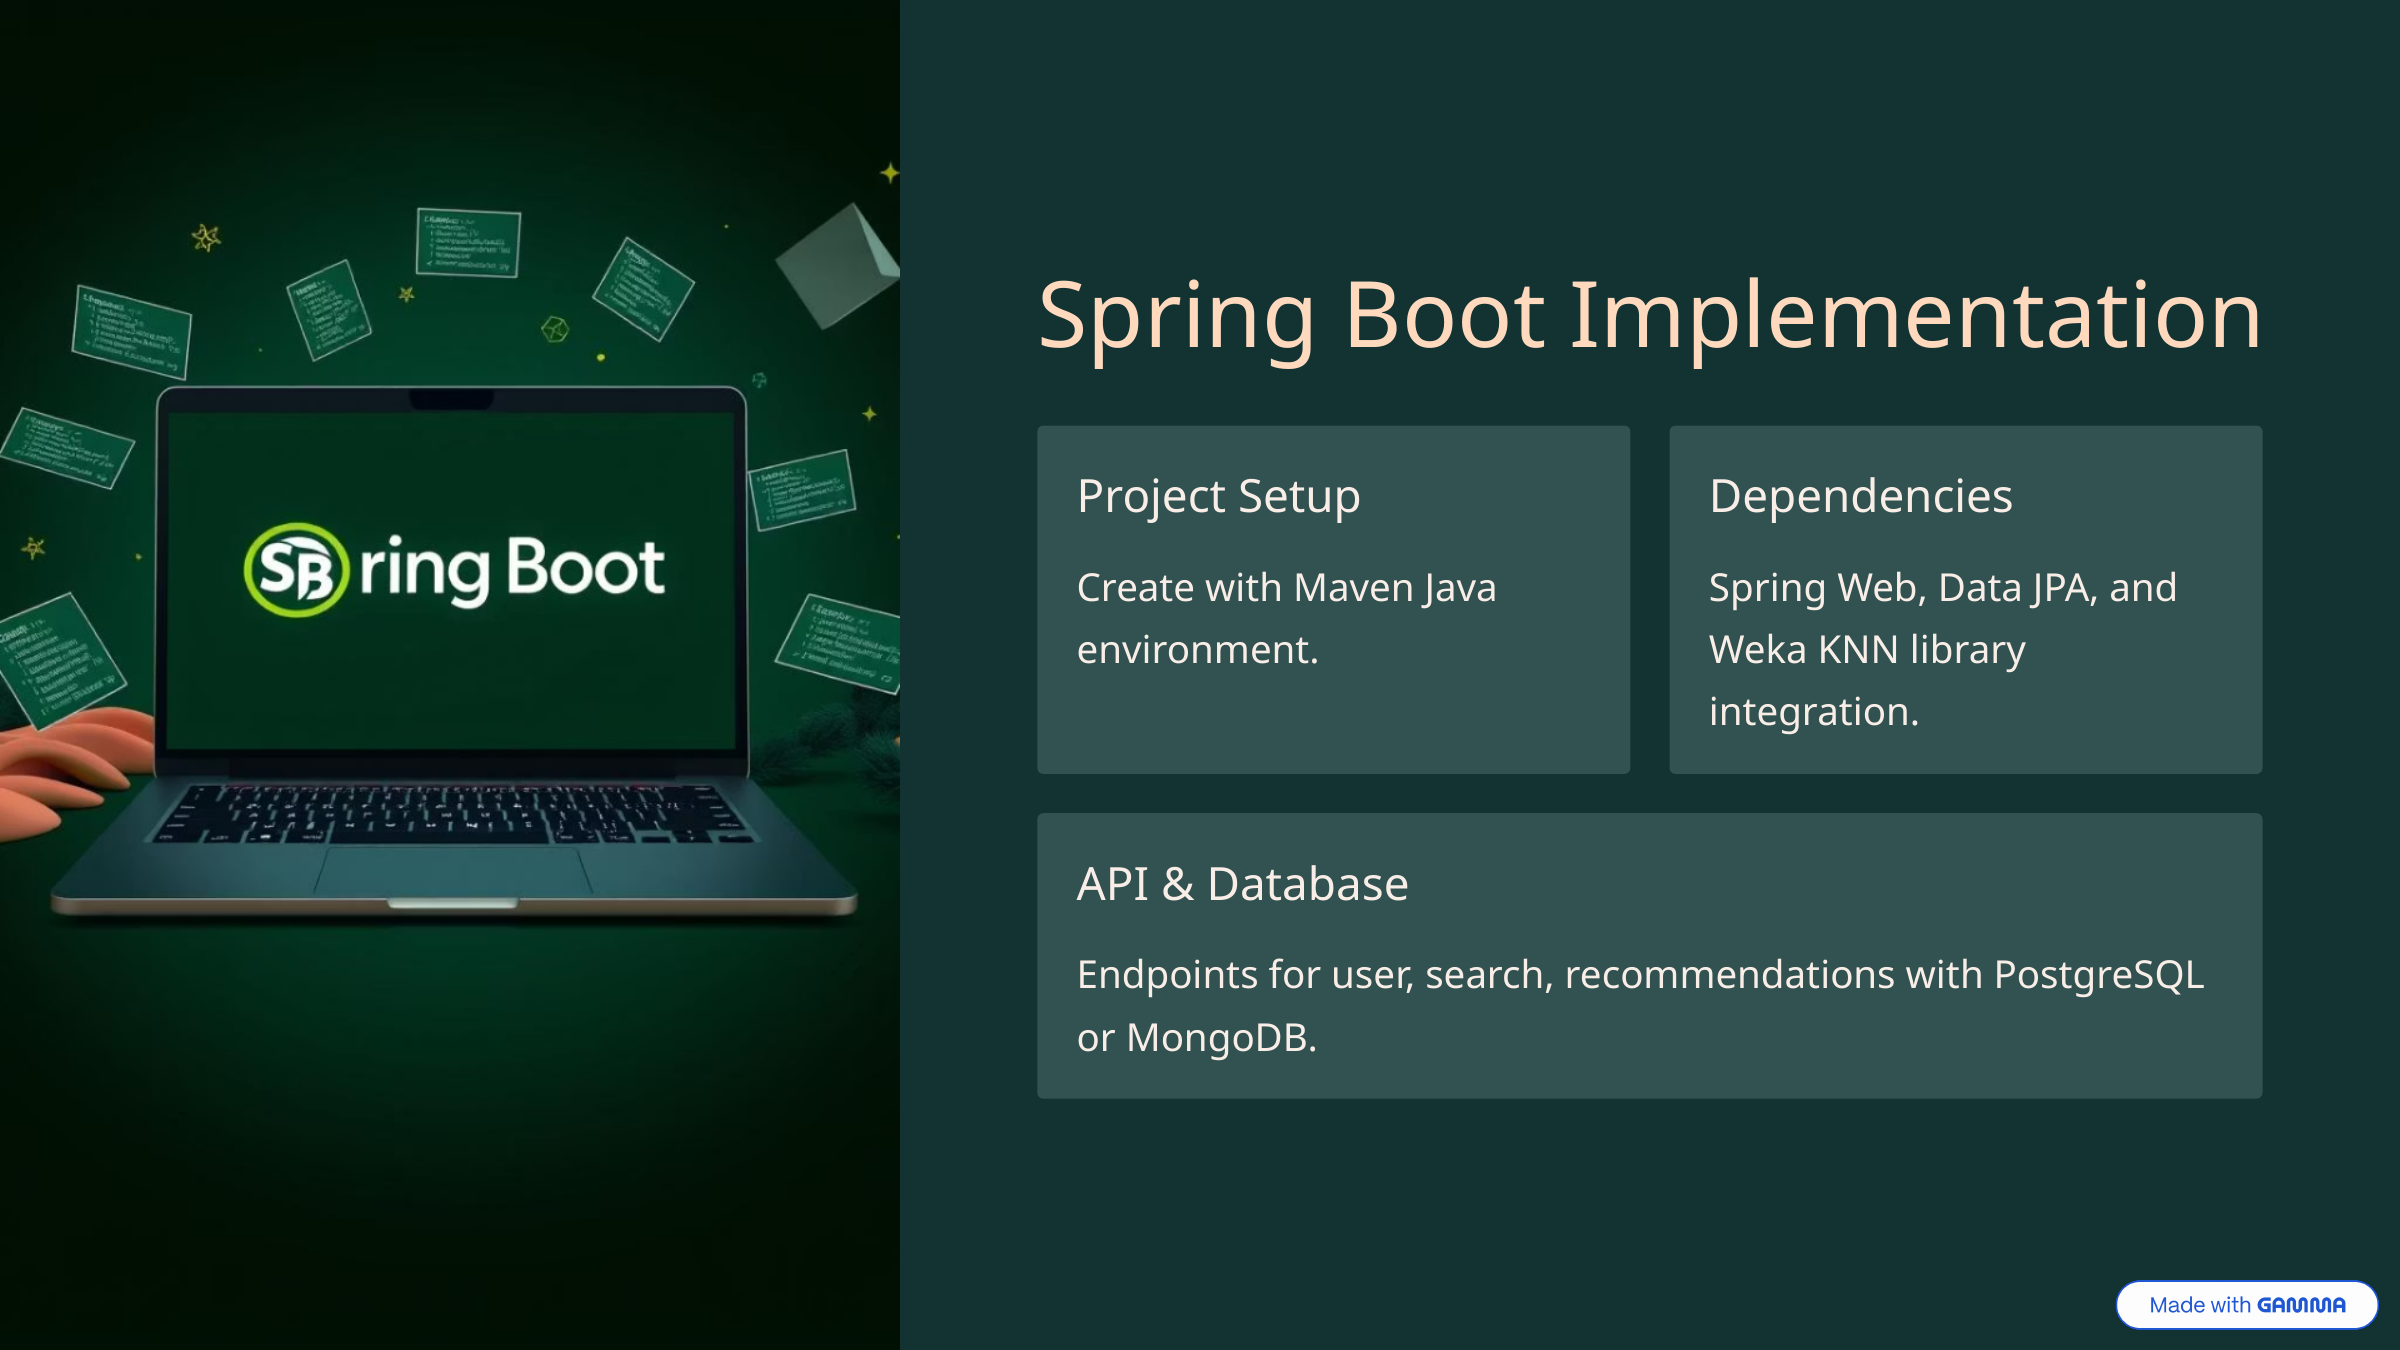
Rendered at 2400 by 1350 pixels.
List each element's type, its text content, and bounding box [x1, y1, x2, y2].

text_box Spring Boot Implementation [1037, 251, 2223, 367]
text_box Dependencies [1708, 464, 2171, 523]
text_box [1669, 425, 2263, 774]
text_box [1037, 425, 1631, 774]
text_box Create with Maven Java environment. [1076, 546, 1592, 672]
text_box Project Setup [1076, 464, 1539, 523]
text_box Spring Web, Data JPA, and Weka KNN library integration. [1708, 546, 2224, 735]
text_box Endpoints for user, search, recommendations with PostgreSQL or MongoDB. [1076, 933, 2224, 1060]
picture [0, 0, 900, 1350]
text_box API & Database [1076, 852, 1539, 911]
text_box [1037, 813, 2263, 1099]
picture [2106, 1271, 2389, 1339]
